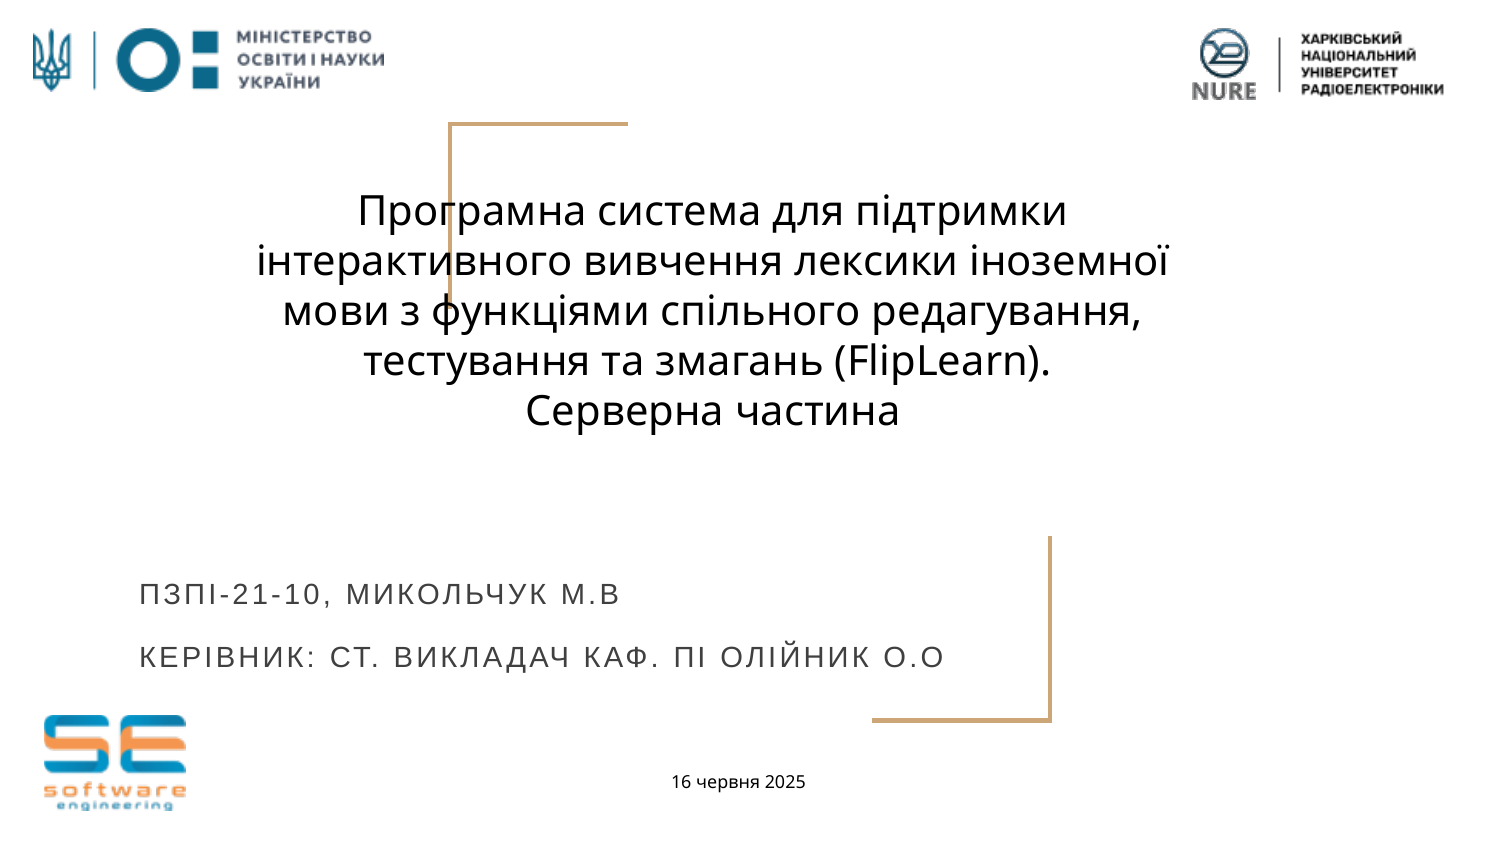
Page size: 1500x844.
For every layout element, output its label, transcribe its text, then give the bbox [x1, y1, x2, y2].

subtitle 16 червня 2025 [540, 734, 922, 811]
picture [1159, 27, 1476, 101]
text_box Програмна система для підтримки інтерактивного вивчення лексики іноземної мови з функціями спільного редагування, тестування та змагань (FlipLearn). Серверна частина [201, 176, 1225, 442]
picture [43, 714, 186, 811]
picture [33, 27, 384, 93]
text_box ПЗПІ-21-10, Микольчук М.В Керівник: ст. викладач каф. Пі Олійник О.О [124, 497, 972, 682]
